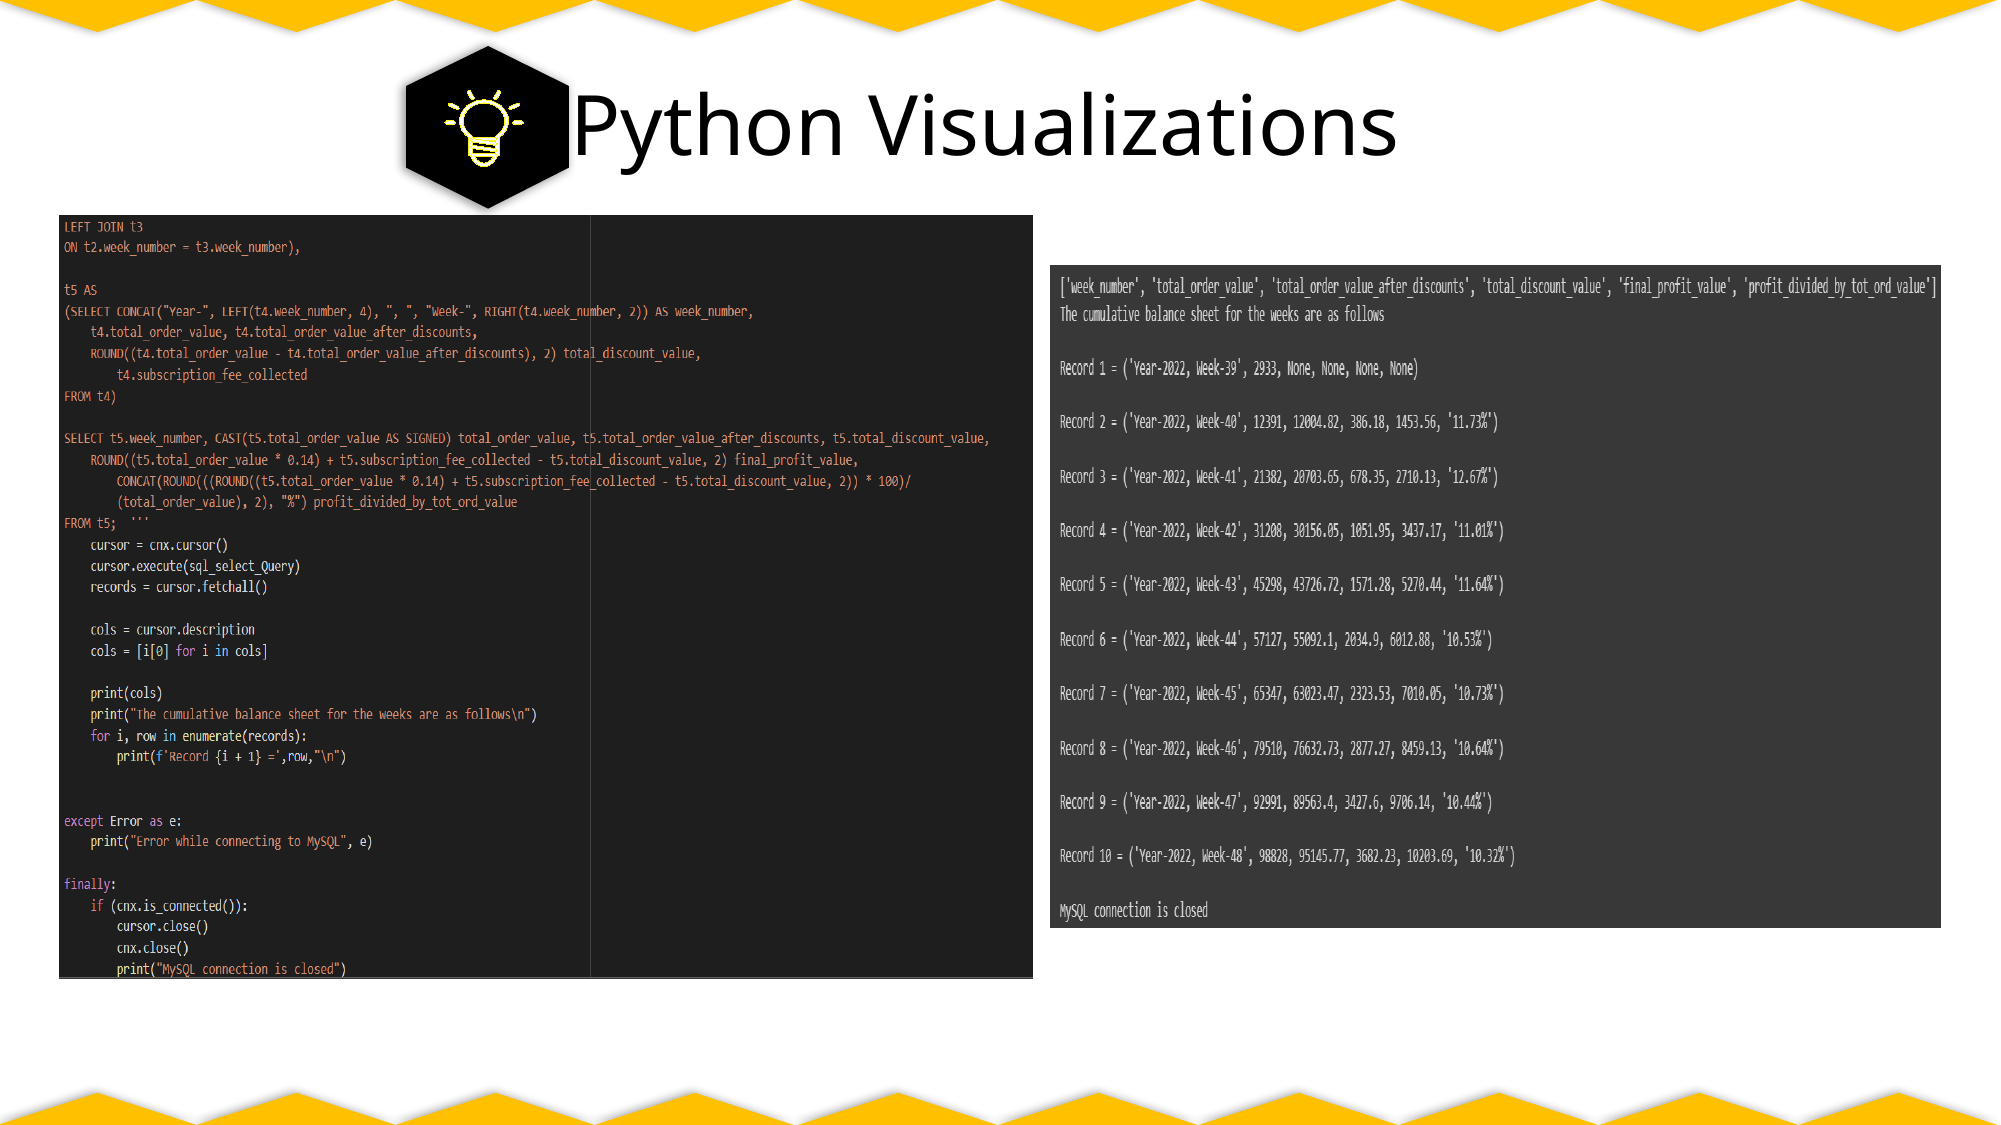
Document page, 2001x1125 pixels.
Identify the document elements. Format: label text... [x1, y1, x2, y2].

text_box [406, 45, 569, 209]
picture [1049, 265, 1941, 928]
text_box Python Visualizations [569, 64, 1556, 180]
picture [59, 215, 1033, 979]
